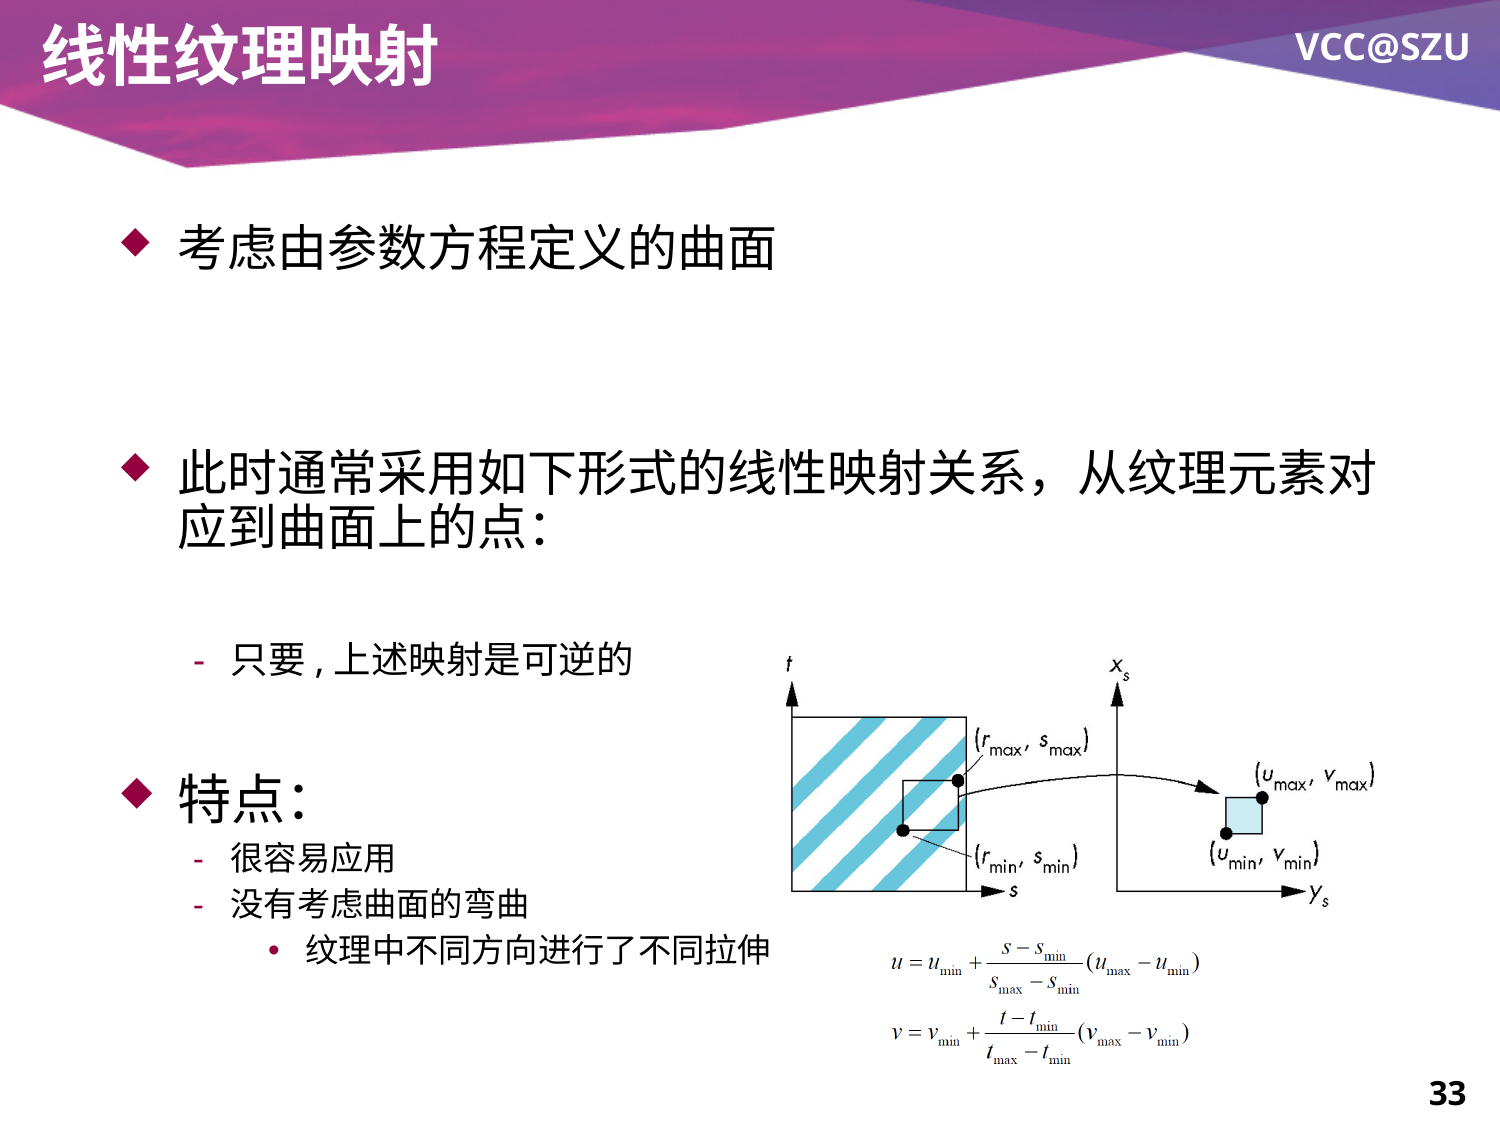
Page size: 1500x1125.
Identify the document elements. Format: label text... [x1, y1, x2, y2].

picture [0, 0, 1500, 1125]
slide_number 33 [1384, 1065, 1500, 1125]
title 线性纹理映射 [25, 15, 1320, 104]
